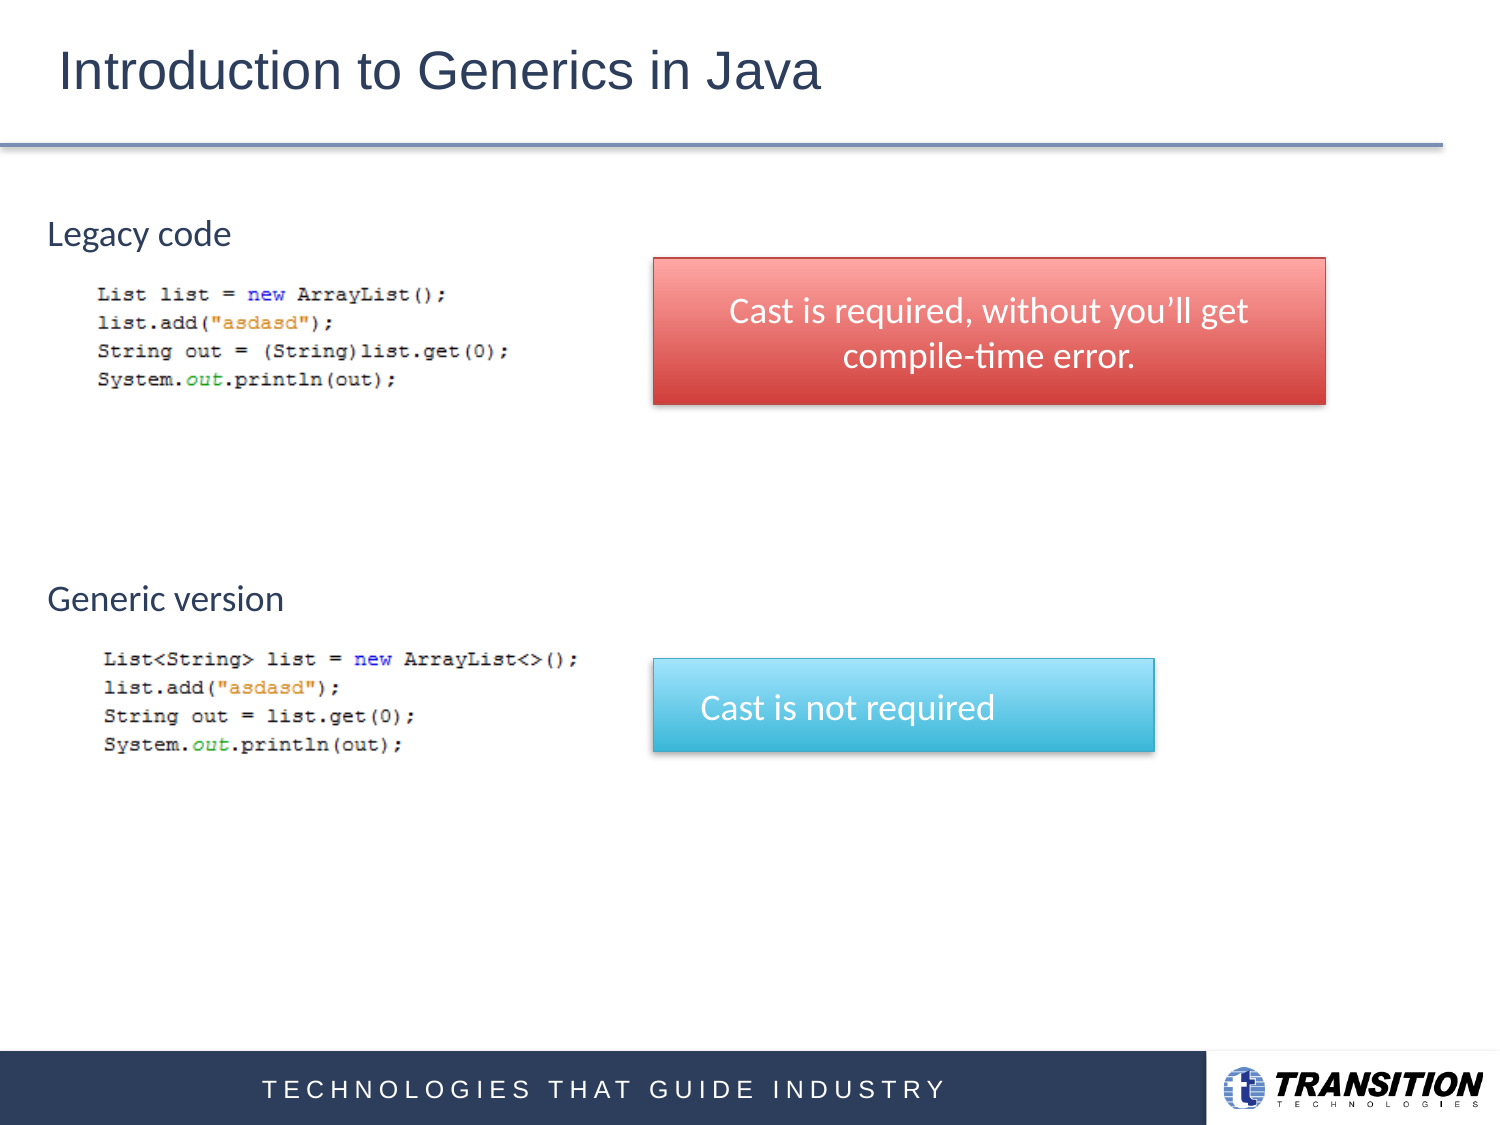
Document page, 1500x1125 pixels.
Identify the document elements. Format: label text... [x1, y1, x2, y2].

title Introduction to Generics in Java [0, 0, 1500, 145]
list Legacy code Generic version [0, 201, 1500, 997]
picture [74, 637, 610, 773]
picture [74, 263, 526, 415]
text_box Cast is required, without you’ll get compile-time error. [653, 257, 1326, 405]
text_box Cast is not required [653, 658, 1155, 752]
